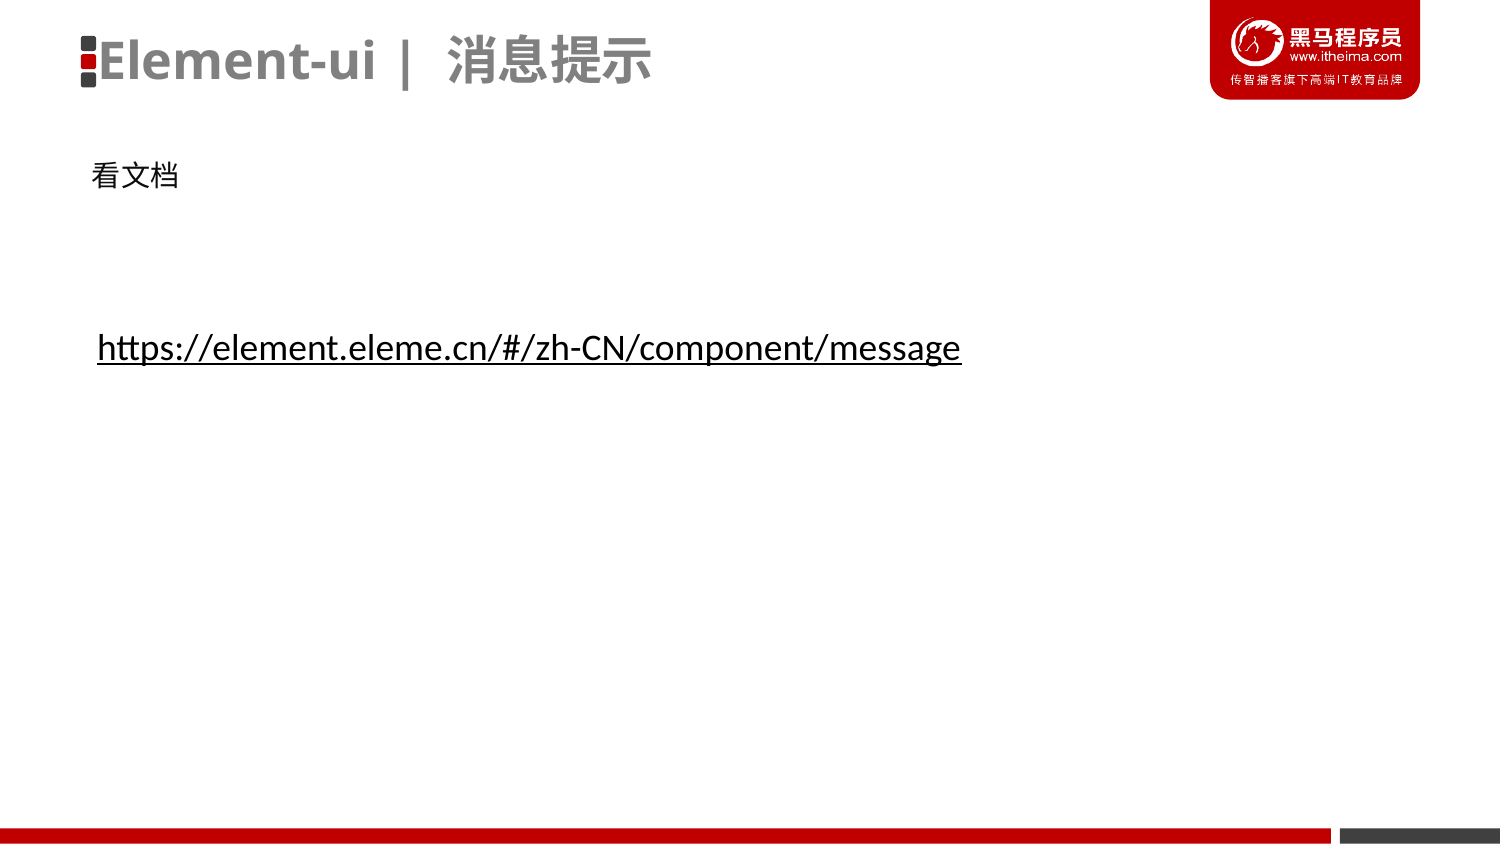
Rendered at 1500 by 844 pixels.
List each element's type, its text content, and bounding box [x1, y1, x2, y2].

text_box Element-ui | 消息提示 [82, 20, 669, 98]
text_box https://element.eleme.cn/#/zh-CN/component/message [82, 315, 1105, 376]
picture [1212, 8, 1421, 94]
text_box 看文档 [77, 150, 195, 200]
